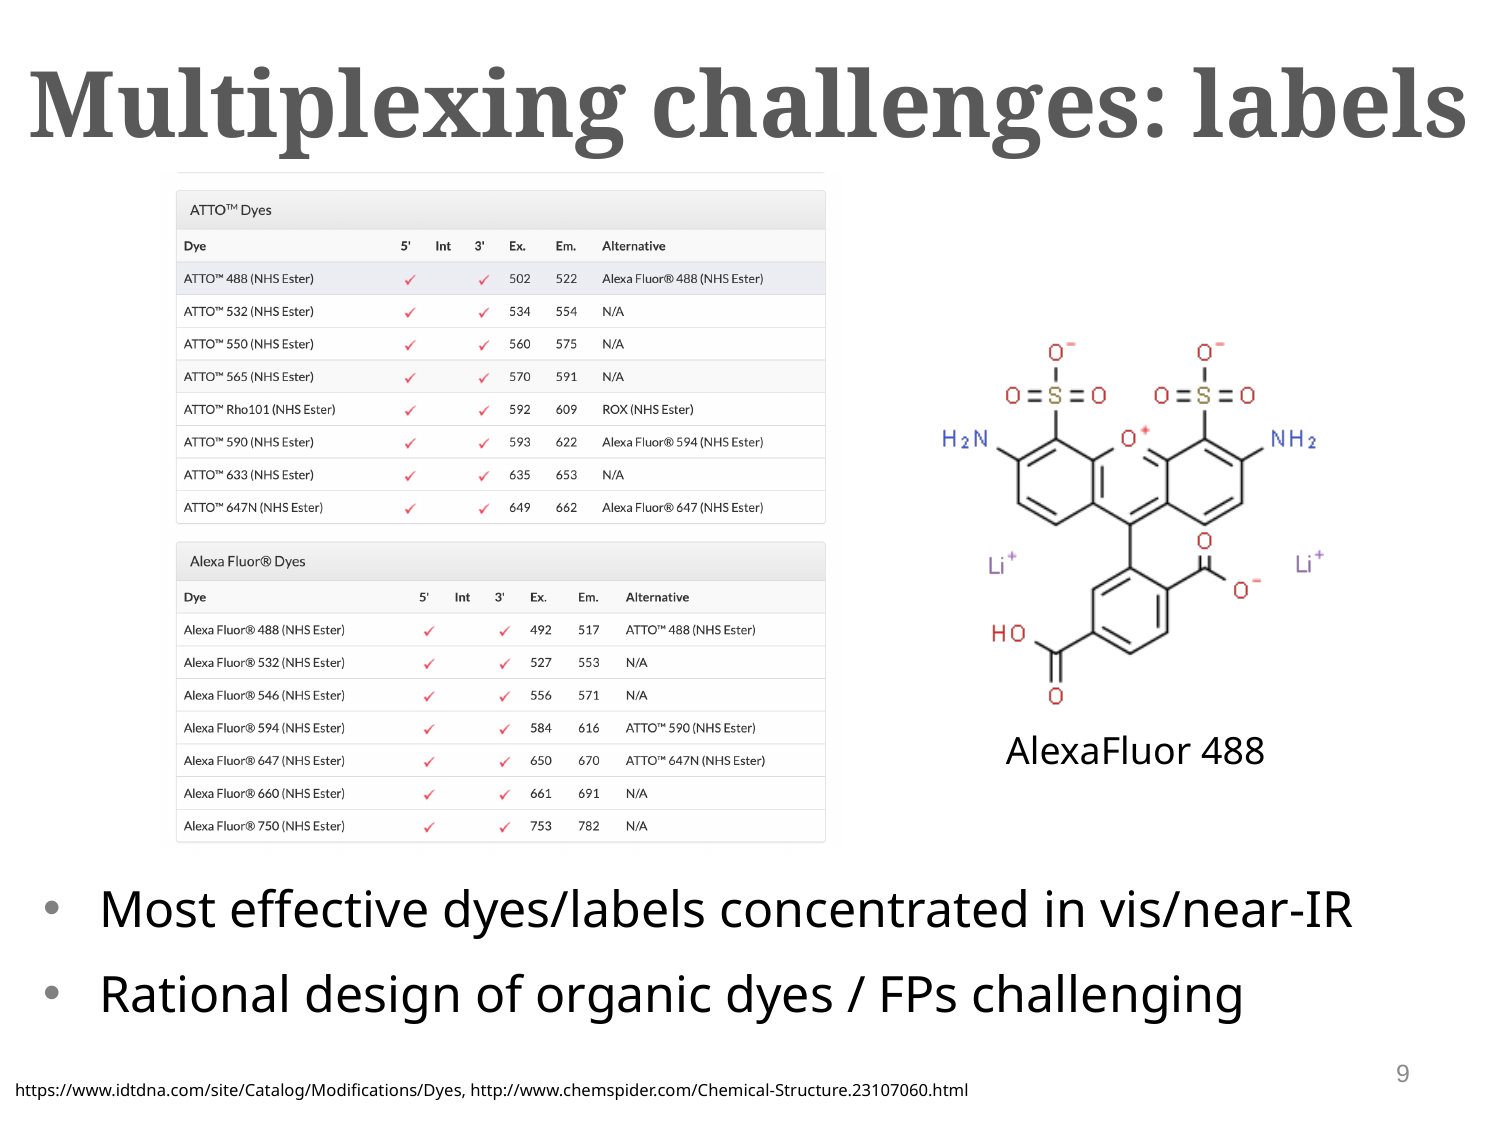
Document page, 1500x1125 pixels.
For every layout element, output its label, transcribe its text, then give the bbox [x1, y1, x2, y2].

text_box AlexaFluor 488 [977, 739, 1294, 787]
text_box https://www.idtdna.com/site/Catalog/Modifications/Dyes, http://www.chemspider.com/Chemical-Structure.23107060.html [0, 1072, 1425, 1125]
text_box Most effective dyes/labels concentrated in vis/near-IR Rational design of organic dyes / FPs challenging [28, 869, 1425, 1028]
text_box Multiplexing challenges: labels [0, 6, 1500, 194]
picture [157, 172, 841, 855]
picture [929, 317, 1343, 731]
slide_number 9 [1074, 1042, 1425, 1072]
